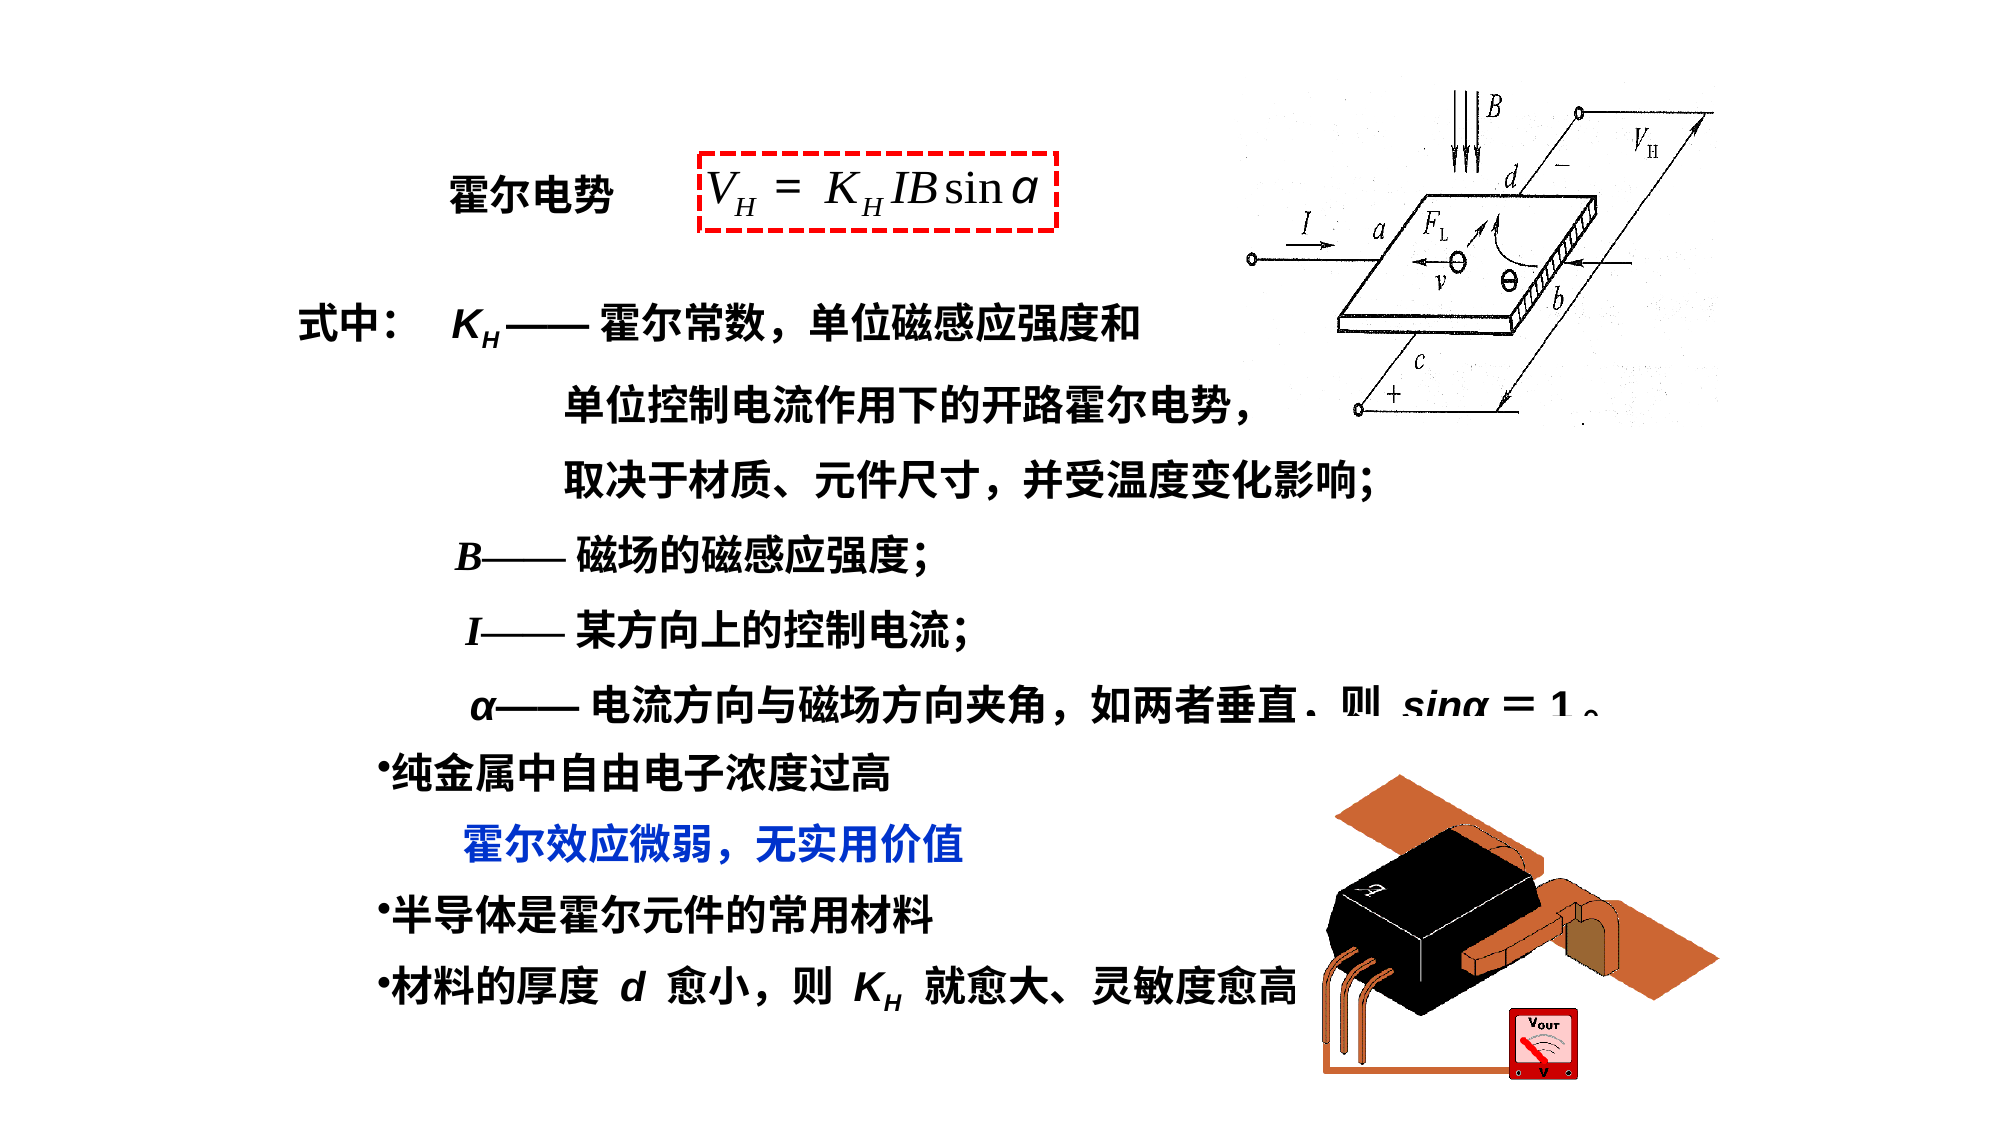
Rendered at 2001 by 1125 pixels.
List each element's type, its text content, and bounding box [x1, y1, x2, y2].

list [1234, 75, 1719, 427]
text_box 纯金属中自由电子浓度过高 霍尔效应微弱，无实用价值 半导体是霍尔元件的常用材料 材料的厚度 d 愈小，则 KH 就愈大、灵敏度愈高 [362, 739, 1294, 1024]
picture [1294, 715, 1722, 1092]
text_box 式中： KH ——霍尔常数，单位磁感应强度和 单位控制电流作用下的开路霍尔电势， 取决于材质、元件尺寸，并受温度变化影响； B——磁场的磁感应强度； I——某方向上的控制电流； α——电流方向与磁场方向夹角，如两者垂直，则 sinα＝1。 [282, 260, 1641, 736]
text_box 霍尔电势 [433, 136, 660, 227]
picture [701, 155, 1055, 229]
